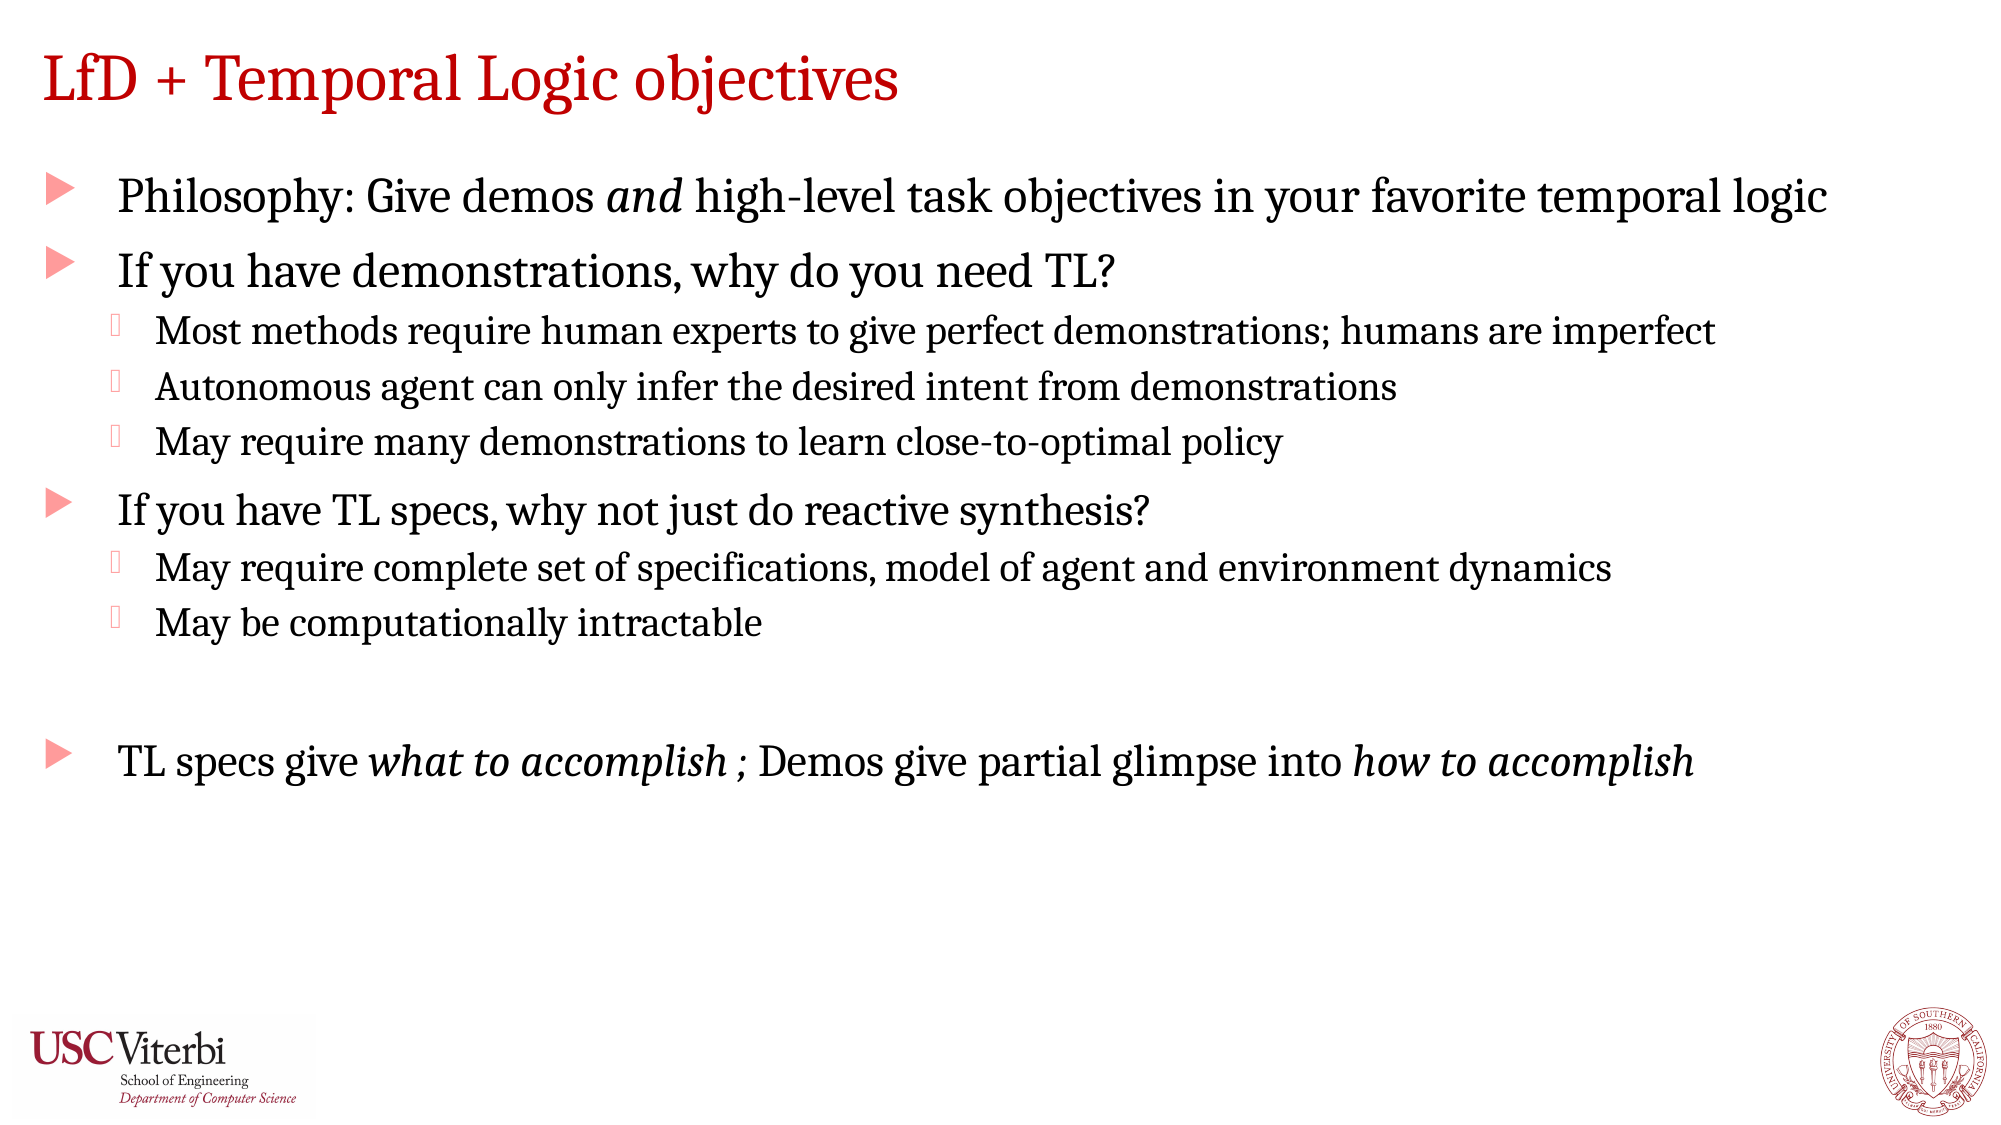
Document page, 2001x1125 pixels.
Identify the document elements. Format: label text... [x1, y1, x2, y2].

picture [12, 1014, 316, 1119]
picture [1879, 1002, 1988, 1119]
title LfD + Temporal Logic objectives [27, 18, 1819, 141]
list Philosophy: Give demos and high-level task objectives in your favorite temporal logic If you have demonstrations, why do you need TL? Most methods require human experts to give perfect demonstrations; humans are imperfect Autonomous agent can only infer the desired intent from demonstrations May require many demonstrations to learn close-to-optimal policy If you have TL specs, why not just do reactive synthesis? May require complete set of specifications, model of agent and environment dynamics May be computationally intractable TL specs give what to accomplish ; Demos give partial glimpse into how to accomplish [27, 162, 1947, 933]
